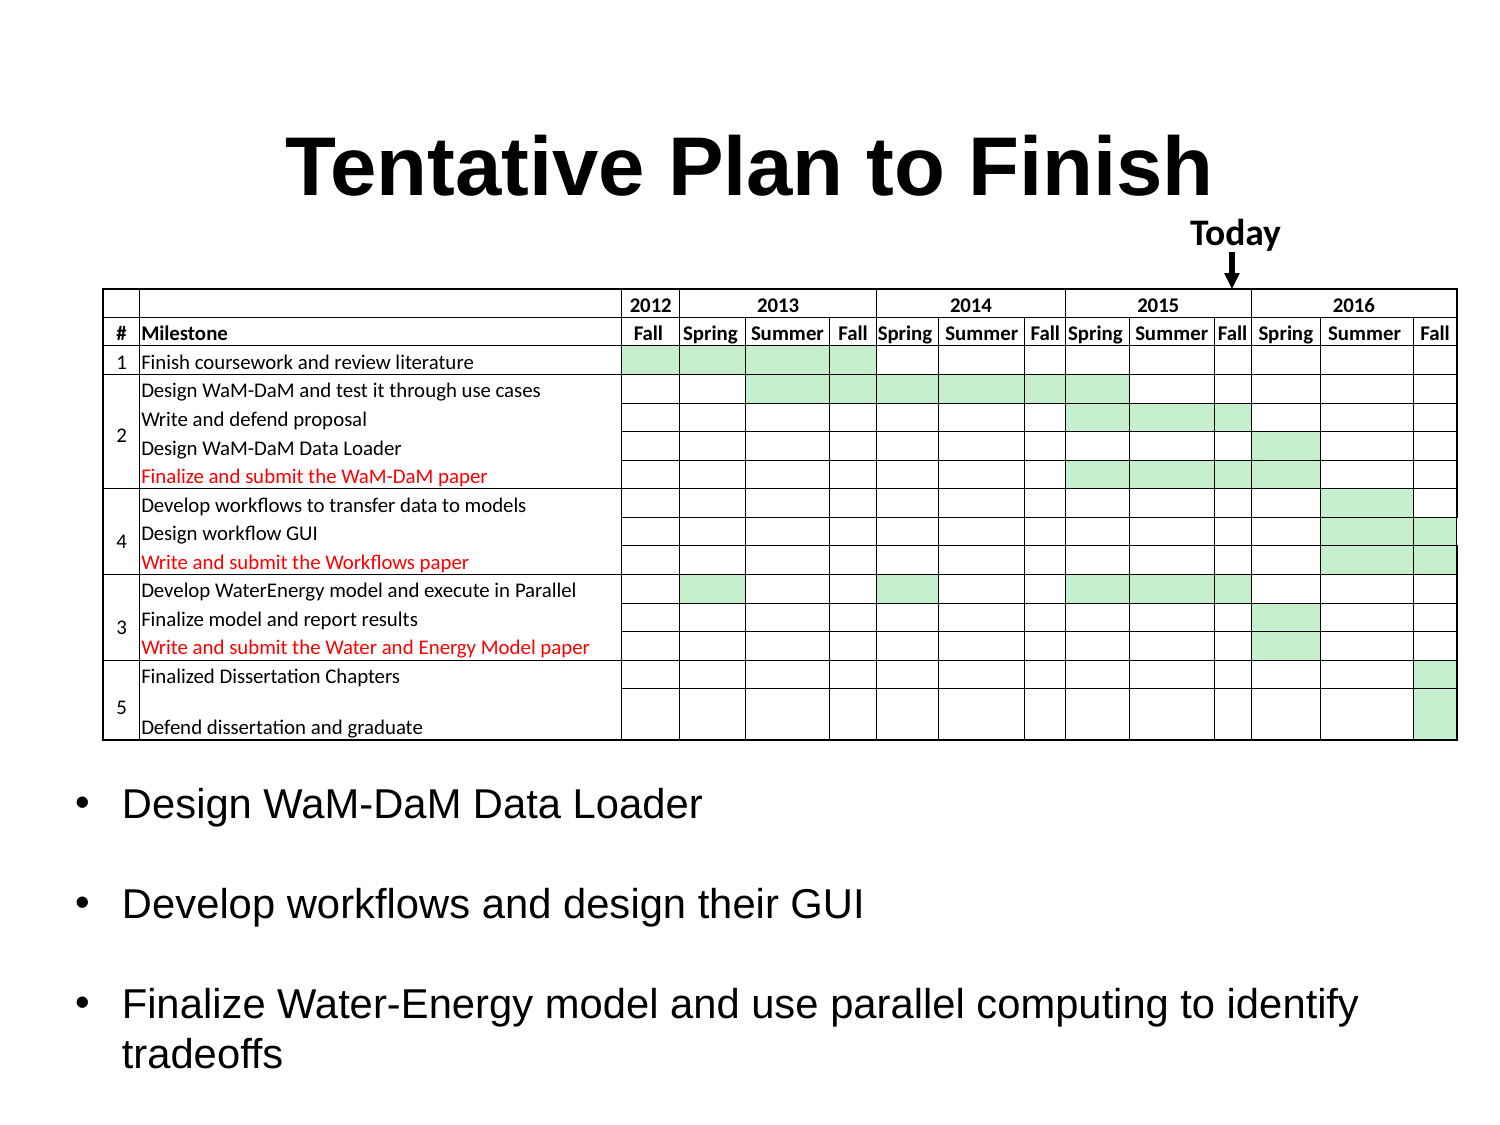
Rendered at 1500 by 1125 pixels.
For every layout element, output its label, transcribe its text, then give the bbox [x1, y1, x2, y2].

table_cell Summer [939, 318, 1024, 345]
table_cell [877, 346, 938, 374]
table_cell [1414, 546, 1456, 574]
table_cell [1252, 632, 1320, 660]
table_cell [830, 575, 876, 603]
table_cell [1252, 346, 1320, 374]
table_cell [680, 546, 745, 574]
table_cell Spring [1066, 318, 1129, 345]
table_cell [746, 461, 829, 488]
table_cell [939, 489, 1024, 517]
table_cell Fall [1215, 318, 1251, 345]
table_cell [1215, 346, 1251, 374]
table_cell 4 [104, 489, 139, 574]
table_cell [622, 432, 679, 460]
table_cell [830, 346, 876, 374]
table_cell [877, 546, 938, 574]
table_cell [746, 575, 829, 603]
table_cell [746, 604, 829, 631]
table_cell [1321, 661, 1413, 688]
table_cell [1414, 518, 1456, 545]
table_cell [1066, 346, 1129, 374]
table_cell [939, 689, 1024, 739]
table_cell [1215, 546, 1251, 574]
table_cell [877, 575, 938, 603]
table_cell [939, 346, 1024, 374]
table_cell [622, 346, 679, 374]
table_cell [1215, 604, 1251, 631]
table_cell [1025, 404, 1065, 431]
table_cell Finalized Dissertation Chapters [140, 661, 621, 689]
table_header 2012 [622, 290, 679, 317]
table_cell [1252, 432, 1320, 460]
table_cell [622, 404, 679, 431]
table_header [140, 290, 621, 317]
table_cell [939, 661, 1024, 688]
table_cell [939, 575, 1024, 603]
table_cell Fall [622, 318, 679, 345]
table_cell # [104, 318, 139, 345]
table_cell [1025, 689, 1065, 739]
table_cell [877, 461, 938, 488]
table_cell [939, 518, 1024, 545]
table_cell [830, 518, 876, 545]
table_cell [939, 432, 1024, 460]
table_header 2016 [1252, 290, 1456, 317]
table_cell [1252, 375, 1320, 403]
table_cell [1252, 604, 1320, 631]
table_cell [1130, 604, 1214, 631]
table_cell [622, 661, 679, 688]
table_cell Spring [877, 318, 938, 345]
table_cell [1321, 604, 1413, 631]
table_cell [680, 632, 745, 660]
table_cell [1252, 404, 1320, 431]
table_cell [1252, 546, 1320, 574]
table_cell [877, 518, 938, 545]
table_cell 1 [104, 346, 139, 374]
table_cell [1252, 689, 1320, 739]
table_cell [622, 489, 679, 517]
table_cell [622, 632, 679, 660]
table_cell Summer [1130, 318, 1214, 345]
table_cell [1130, 661, 1214, 688]
table_cell [622, 461, 679, 488]
table_cell [877, 404, 938, 431]
table_cell [830, 461, 876, 488]
table_cell [622, 604, 679, 631]
table_cell [746, 375, 829, 403]
table_cell Develop workflows to transfer data to models [140, 489, 621, 517]
table_cell [746, 546, 829, 574]
table_cell [1215, 432, 1251, 460]
table_cell [1066, 404, 1129, 431]
table_cell [1414, 346, 1456, 374]
table_cell 5 [104, 661, 139, 739]
table_header 2014 [877, 290, 1065, 317]
table_cell [1066, 546, 1129, 574]
table_cell [1025, 661, 1065, 688]
table_cell [1321, 432, 1413, 460]
table_cell [680, 661, 745, 688]
table_cell [1321, 489, 1413, 517]
table_cell [1414, 461, 1456, 488]
table_cell [1130, 432, 1214, 460]
table_cell [1066, 689, 1129, 739]
table_cell [680, 404, 745, 431]
table_cell Milestone [140, 318, 621, 345]
table_cell [939, 375, 1024, 403]
table_cell [622, 375, 679, 403]
table_cell [939, 546, 1024, 574]
table_cell Fall [1025, 318, 1065, 345]
table_cell [1130, 346, 1214, 374]
table_cell [1252, 661, 1320, 688]
table_cell [680, 689, 745, 739]
table_cell [1025, 346, 1065, 374]
table_cell [830, 546, 876, 574]
table_cell [939, 604, 1024, 631]
table_cell [1130, 375, 1214, 403]
table_cell [1252, 489, 1320, 517]
table_cell [1130, 632, 1214, 660]
table_cell [1025, 518, 1065, 545]
text_box Design WaM-DaM Data Loader Develop workflows and design their GUI Finalize Water-Energy model and use parallel computing to identify tradeoffs [60, 769, 1475, 1085]
table_cell Write and defend proposal [140, 403, 621, 432]
table_cell [877, 375, 938, 403]
table_cell [1066, 575, 1129, 603]
table_cell [877, 661, 938, 688]
table_cell Design WaM-DaM Data Loader [140, 432, 621, 460]
table_cell Develop WaterEnergy model and execute in Parallel [140, 575, 621, 603]
table_cell [1252, 518, 1320, 545]
table_cell [877, 689, 938, 739]
table_cell [939, 404, 1024, 431]
table_cell [1215, 489, 1251, 517]
table_cell [1215, 518, 1251, 545]
table_cell [1215, 575, 1251, 603]
table_cell Design workflow GUI [140, 517, 621, 546]
table_cell [746, 346, 829, 374]
table_cell [1130, 461, 1214, 488]
table_cell [939, 461, 1024, 488]
table_cell 3 [104, 575, 139, 660]
table_cell Spring [680, 318, 745, 345]
table_cell Summer [1321, 318, 1413, 345]
table_cell [830, 604, 876, 631]
table_cell [1321, 546, 1413, 574]
table_cell [746, 489, 829, 517]
table_cell [746, 404, 829, 431]
table_cell [1025, 461, 1065, 488]
table_cell [1414, 432, 1456, 460]
table_cell Design WaM-DaM and test it through use cases [140, 375, 621, 403]
table_cell [1215, 404, 1251, 431]
table_cell [830, 661, 876, 688]
table_cell Finalize and submit the WaM-DaM paper [140, 460, 621, 488]
table_cell Defend dissertation and graduate [140, 689, 621, 739]
table_cell [877, 432, 938, 460]
table_cell [1321, 375, 1413, 403]
table_cell [680, 604, 745, 631]
table_cell [680, 375, 745, 403]
table_cell [1066, 432, 1129, 460]
table_cell [1066, 518, 1129, 545]
table_cell [1025, 632, 1065, 660]
table_cell [1130, 518, 1214, 545]
table_cell [1321, 632, 1413, 660]
table_cell [1066, 375, 1129, 403]
table_cell [1215, 689, 1251, 739]
table_cell [746, 518, 829, 545]
table_cell [830, 632, 876, 660]
table_cell [622, 575, 679, 603]
table_cell [622, 689, 679, 739]
table_cell [1414, 575, 1456, 603]
table_header 2015 [1066, 290, 1251, 317]
table_cell [1025, 489, 1065, 517]
table_cell [830, 432, 876, 460]
table_cell [1130, 489, 1214, 517]
table_cell Spring [1252, 318, 1320, 345]
table_cell [1066, 461, 1129, 488]
table_cell [1066, 489, 1129, 517]
table_cell [830, 375, 876, 403]
table_cell [1414, 632, 1456, 660]
table_cell Fall [1414, 318, 1456, 345]
table_cell [680, 489, 745, 517]
table_cell [1414, 661, 1456, 688]
table_cell Finish coursework and review literature [140, 346, 621, 374]
table_cell [1025, 432, 1065, 460]
table_cell [1025, 604, 1065, 631]
table_cell Write and submit the Workflows paper [140, 546, 621, 574]
table_cell [1130, 575, 1214, 603]
table_header [104, 290, 139, 317]
table_cell [680, 575, 745, 603]
table_cell [1215, 375, 1251, 403]
table_cell [939, 632, 1024, 660]
table_cell [1130, 404, 1214, 431]
table_cell [680, 461, 745, 488]
table_cell [830, 404, 876, 431]
table_cell [1414, 604, 1456, 631]
table_cell [1215, 461, 1251, 488]
table_cell [1025, 575, 1065, 603]
table_cell [1025, 375, 1065, 403]
table_cell [1321, 461, 1413, 488]
table_cell [680, 518, 745, 545]
table_cell [1321, 689, 1413, 739]
table_cell 2 [104, 375, 139, 488]
table_cell [1252, 575, 1320, 603]
table_cell [746, 661, 829, 688]
table_cell [680, 432, 745, 460]
table_cell [622, 546, 679, 574]
table_cell [1130, 546, 1214, 574]
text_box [1174, 197, 1332, 289]
table_cell Write and submit the Water and Energy Model paper [140, 632, 621, 660]
table_cell [746, 632, 829, 660]
table_cell Finalize model and report results [140, 603, 621, 632]
table_cell [1321, 346, 1413, 374]
table_cell [680, 346, 745, 374]
table_cell [877, 632, 938, 660]
table_cell [746, 689, 829, 739]
table_cell [622, 518, 679, 545]
table_cell [1066, 632, 1129, 660]
table_header 2013 [680, 290, 876, 317]
table_cell [877, 604, 938, 631]
table_cell [1414, 689, 1456, 739]
table_cell [830, 689, 876, 739]
title Tentative Plan to Finish [103, 59, 1397, 278]
table_cell [1321, 575, 1413, 603]
table_cell [746, 432, 829, 460]
table_cell Summer [746, 318, 829, 345]
table_cell [1215, 661, 1251, 688]
table_cell [1066, 661, 1129, 688]
table_cell [1414, 375, 1456, 403]
table_cell [1414, 489, 1456, 517]
table_cell [1130, 689, 1214, 739]
table_cell [830, 489, 876, 517]
table_cell [1025, 546, 1065, 574]
table_cell [1414, 404, 1456, 431]
table_cell [1321, 518, 1413, 545]
table_cell [877, 489, 938, 517]
table_cell [1215, 632, 1251, 660]
table_cell [1066, 604, 1129, 631]
table_cell [1252, 461, 1320, 488]
table_cell Fall [830, 318, 876, 345]
table_cell [1321, 404, 1413, 431]
